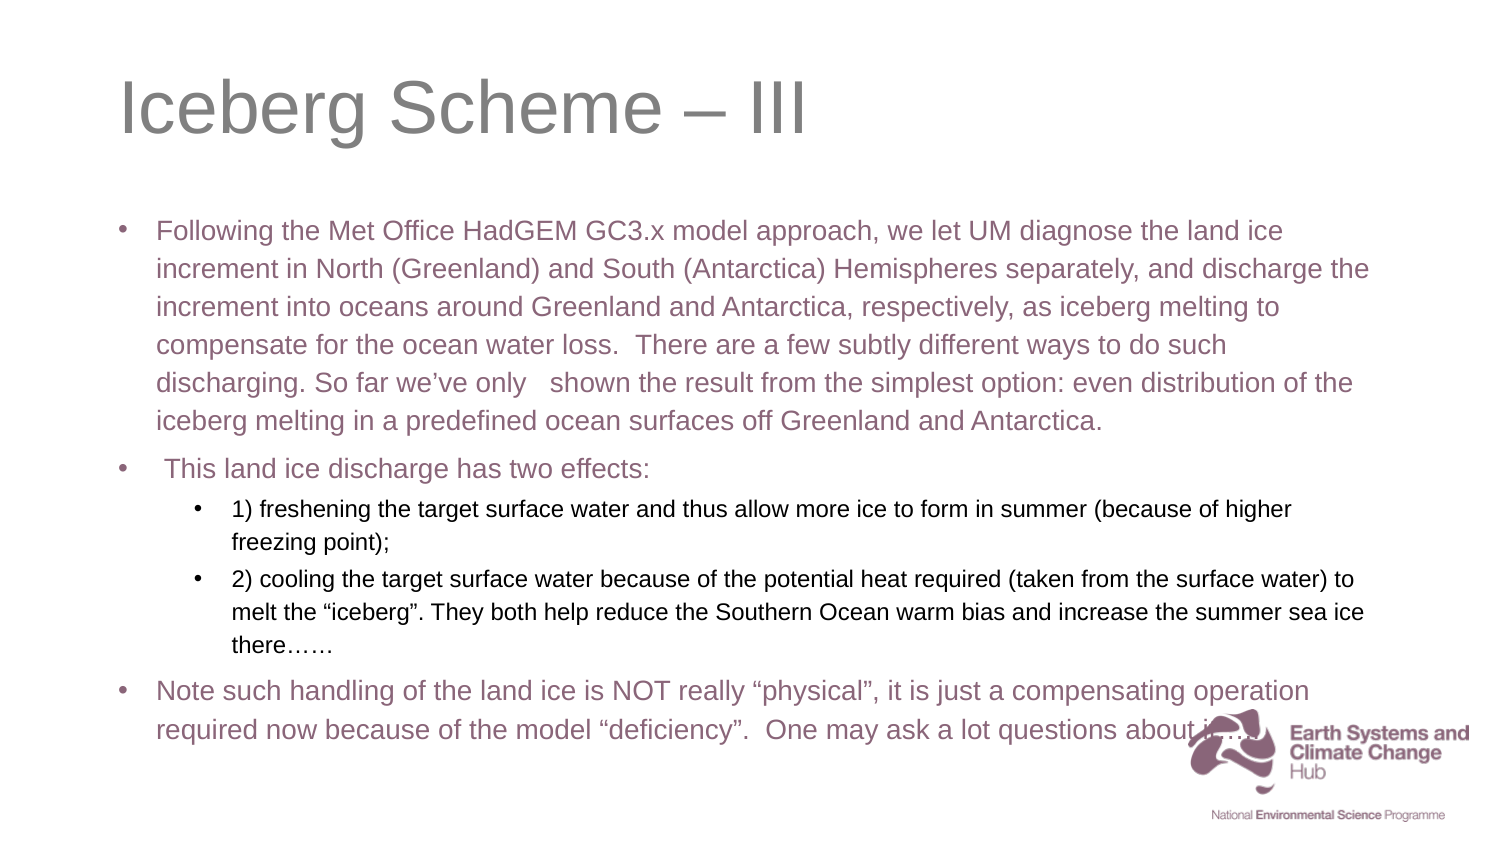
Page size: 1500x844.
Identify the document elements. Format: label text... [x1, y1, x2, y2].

title Iceberg Scheme – III [103, 27, 1397, 191]
list Following the Met Office HadGEM GC3.x model approach, we let UM diagnose the land ice increment in North (Greenland) and South (Antarctica) Hemispheres separately, and discharge the increment into oceans around Greenland and Antarctica, respectively, as iceberg melting to compensate for the ocean water loss. There are a few subtly different ways to do such discharging. So far we’ve only shown the result from the simplest option: even distribution of the iceberg melting in a predefined ocean surfaces off Greenland and Antarctica. This land ice discharge has two effects: 1) freshening the target surface water and thus allow more ice to form in summer (because of higher freezing point); 2) cooling the target surface water because of the potential heat required (taken from the surface water) to melt the “iceberg”. They both help reduce the Southern Ocean warm bias and increase the summer sea ice there…… Note such handling of the land ice is NOT really “physical”, it is just a compensating operation required now because of the model “deficiency”. One may ask a lot questions about it….. [103, 200, 1397, 760]
picture [1188, 709, 1469, 822]
